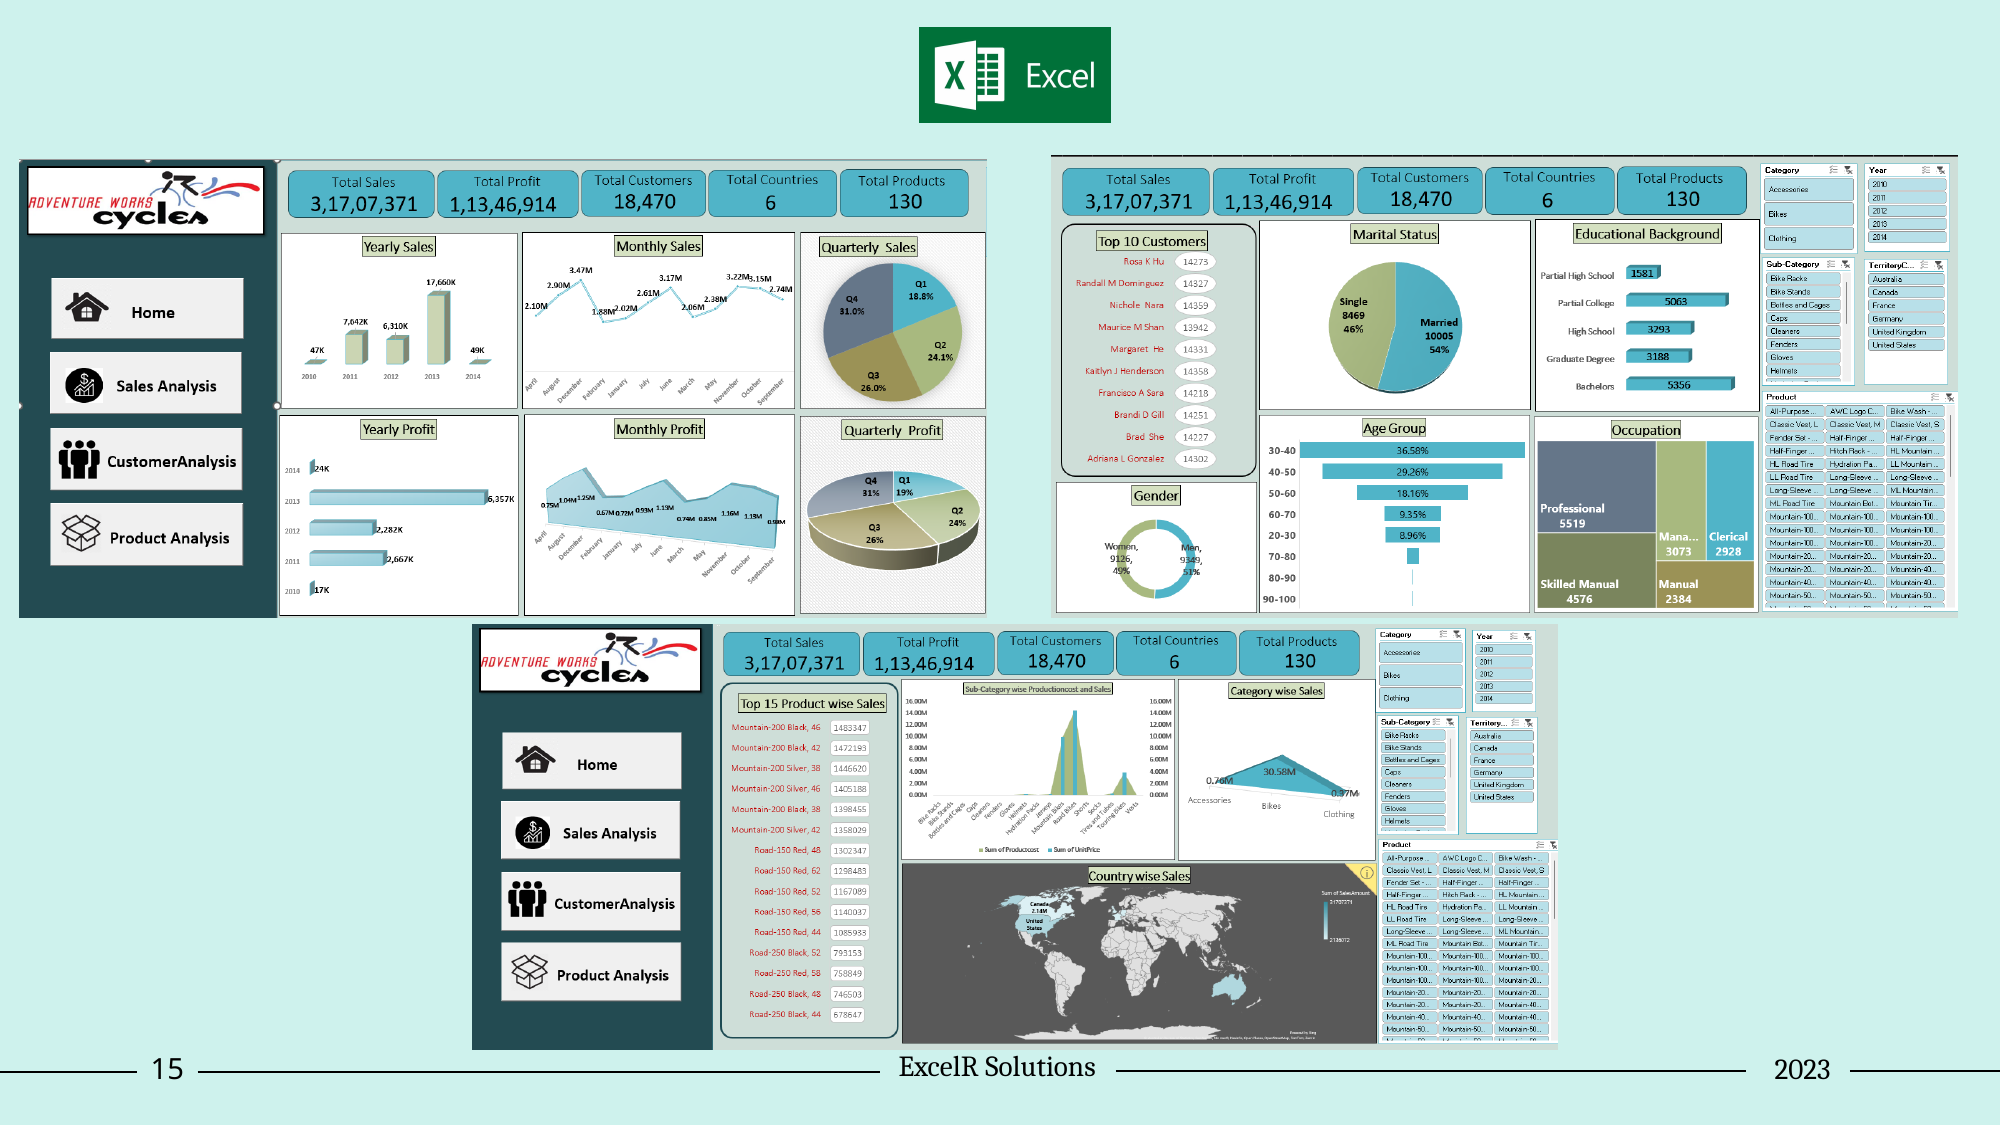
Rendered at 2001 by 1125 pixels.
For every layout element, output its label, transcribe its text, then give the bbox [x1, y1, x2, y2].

picture [919, 27, 1111, 123]
picture [1051, 155, 1958, 618]
picture [472, 624, 1558, 1050]
slide_number 15 [137, 1050, 198, 1091]
text_box ExcelR Solutions [883, 1050, 1121, 1090]
text_box 2023 [1706, 1043, 1899, 1093]
picture [19, 159, 987, 618]
